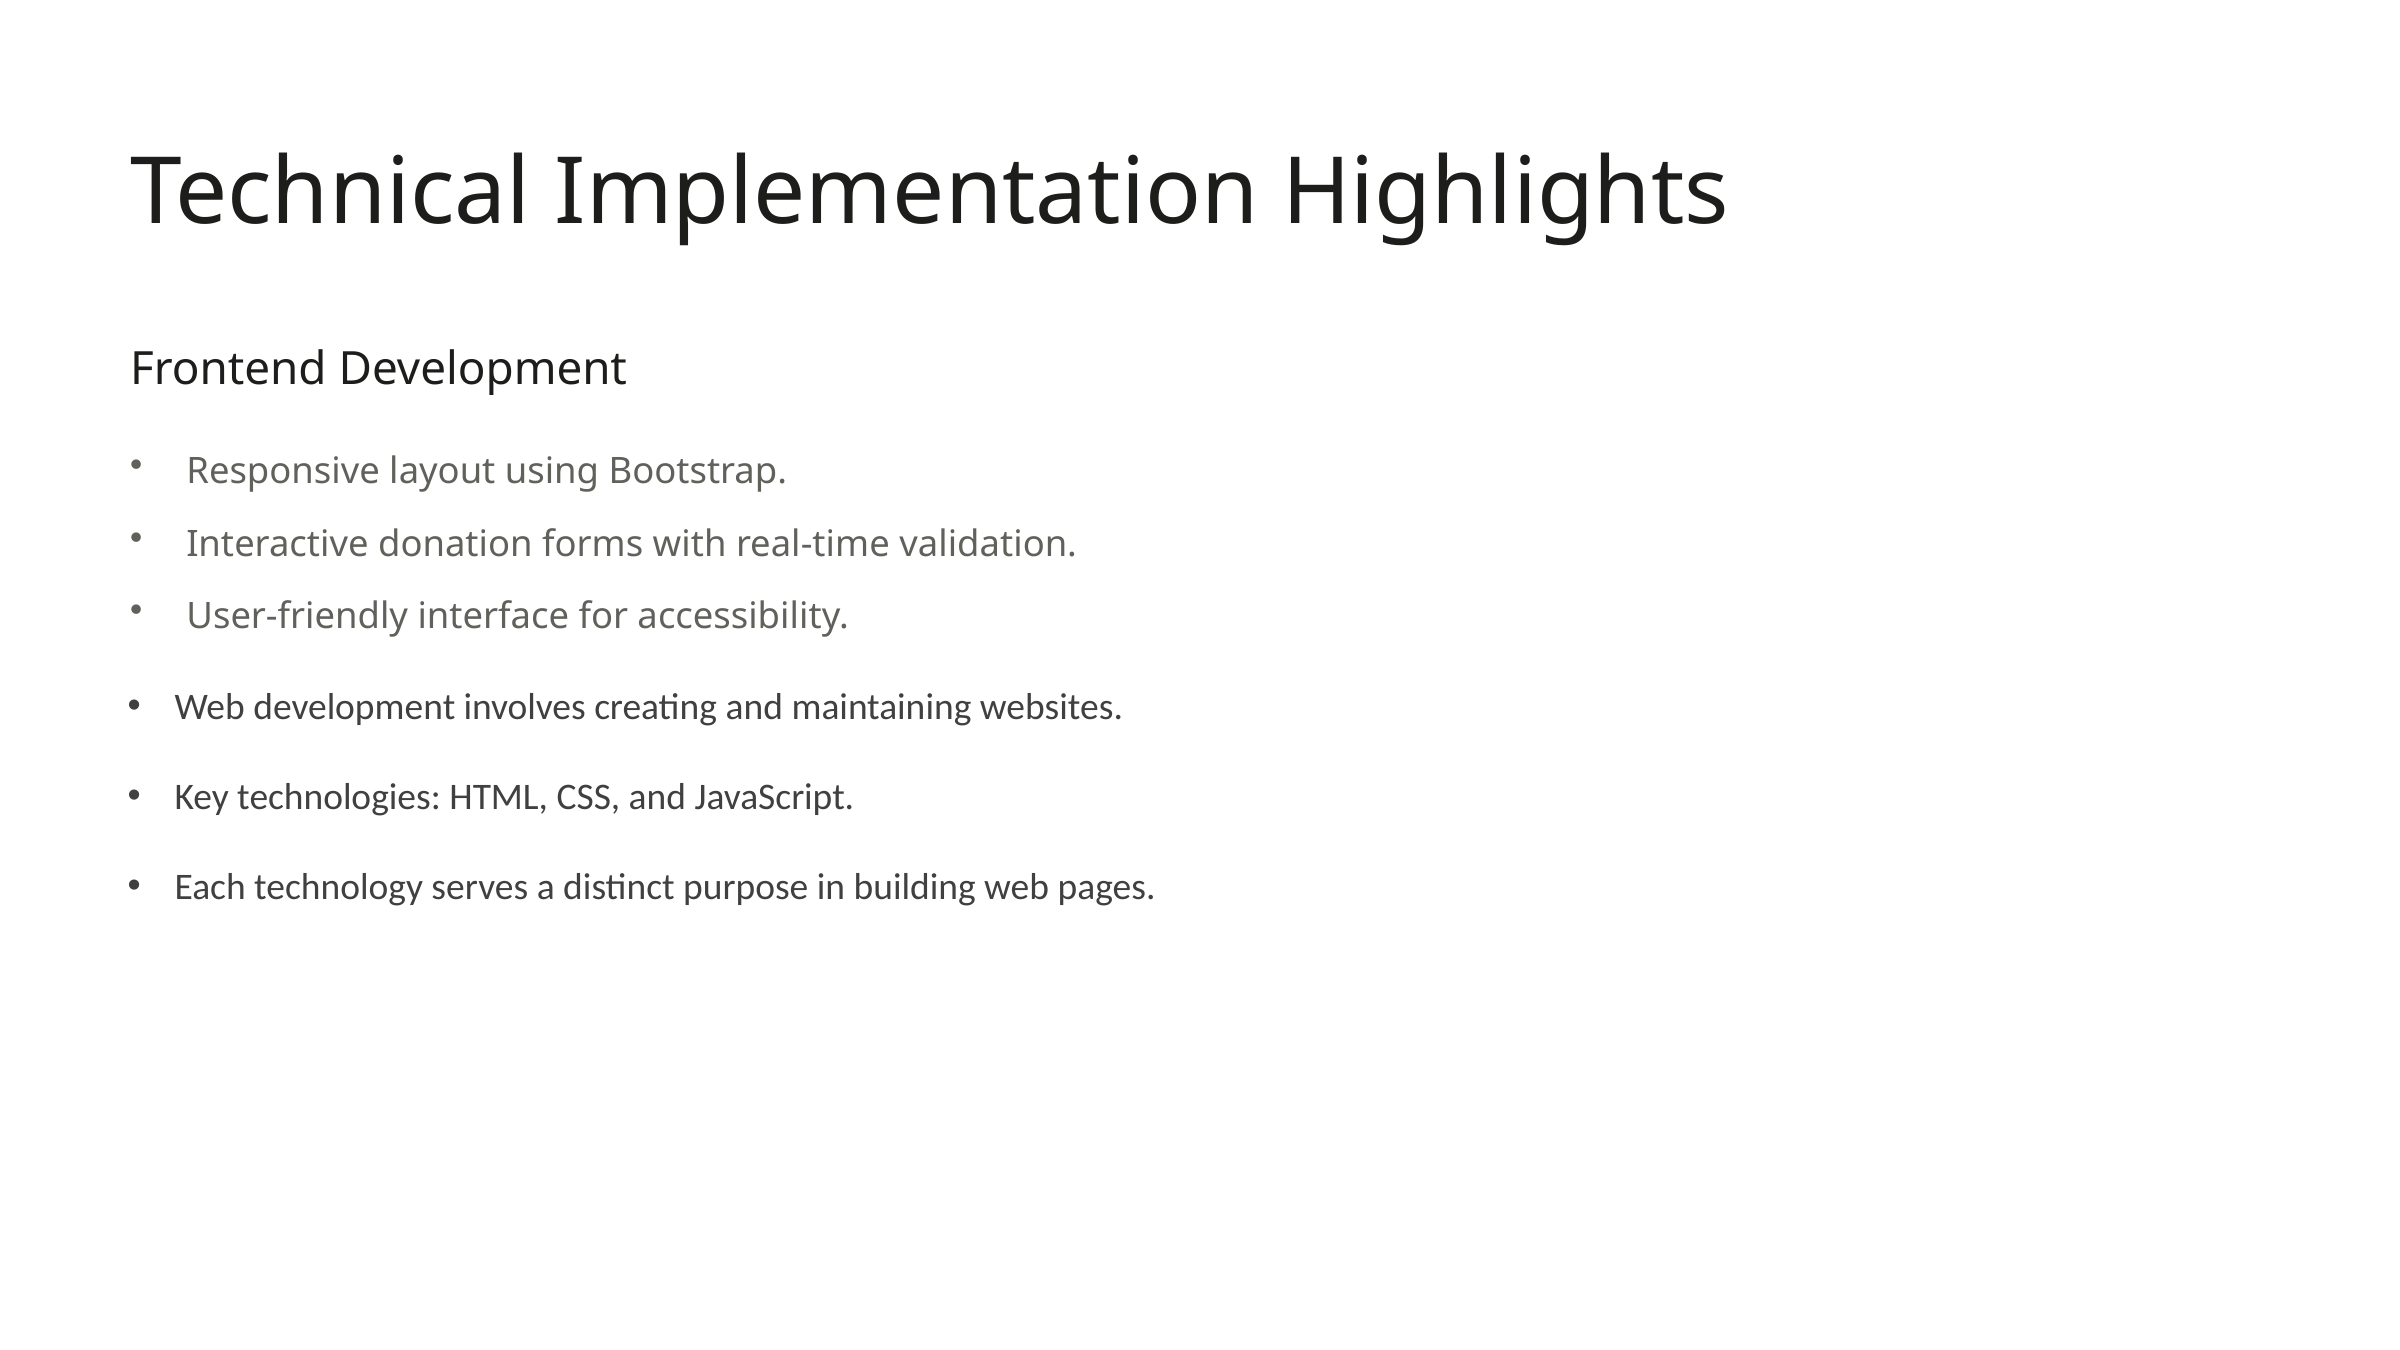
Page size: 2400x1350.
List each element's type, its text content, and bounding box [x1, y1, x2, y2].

text_box Frontend Development [130, 336, 673, 395]
text_box Technical Implementation Highlights [130, 126, 1872, 244]
text_box Interactive donation forms with real-time validation. [130, 504, 1155, 564]
text_box Responsive layout using Bootstrap. [130, 431, 1155, 491]
text_box User-friendly interface for accessibility. [130, 576, 1155, 637]
text_box Web development involves creating and maintaining websites. Key technologies: HTML, CSS, and JavaScript. Each technology serves a distinct purpose in building web pages. [112, 674, 1172, 960]
